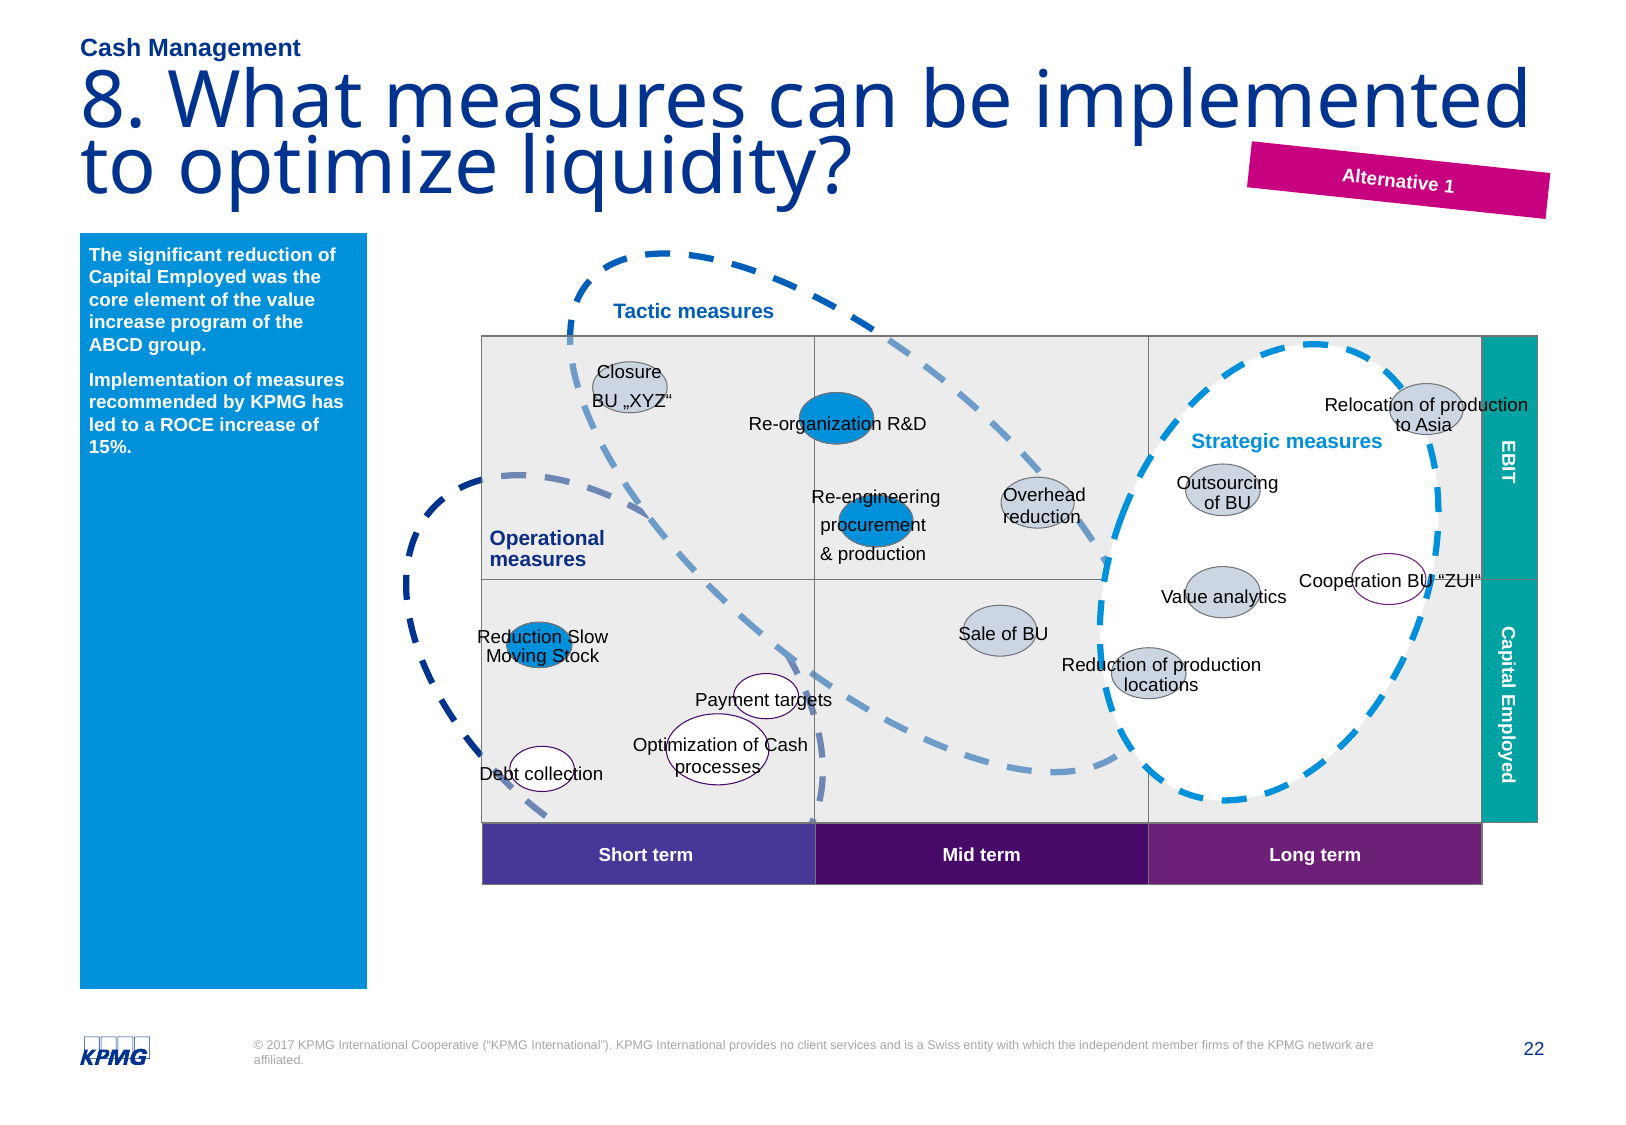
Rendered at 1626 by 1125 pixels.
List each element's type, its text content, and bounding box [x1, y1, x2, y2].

list The significant reduction of Capital Employed was the core element of the value increase program of the ABCD group. Implementation of measures recommended by KPMG has led to a ROCE increase of 15%. [80, 233, 367, 989]
list Cash Management [80, 33, 1490, 62]
text_box Alternative 1 [1245, 140, 1552, 221]
title 8. What measures can be implemented to optimize liquidity? [80, 74, 1544, 193]
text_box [366, 292, 1545, 885]
